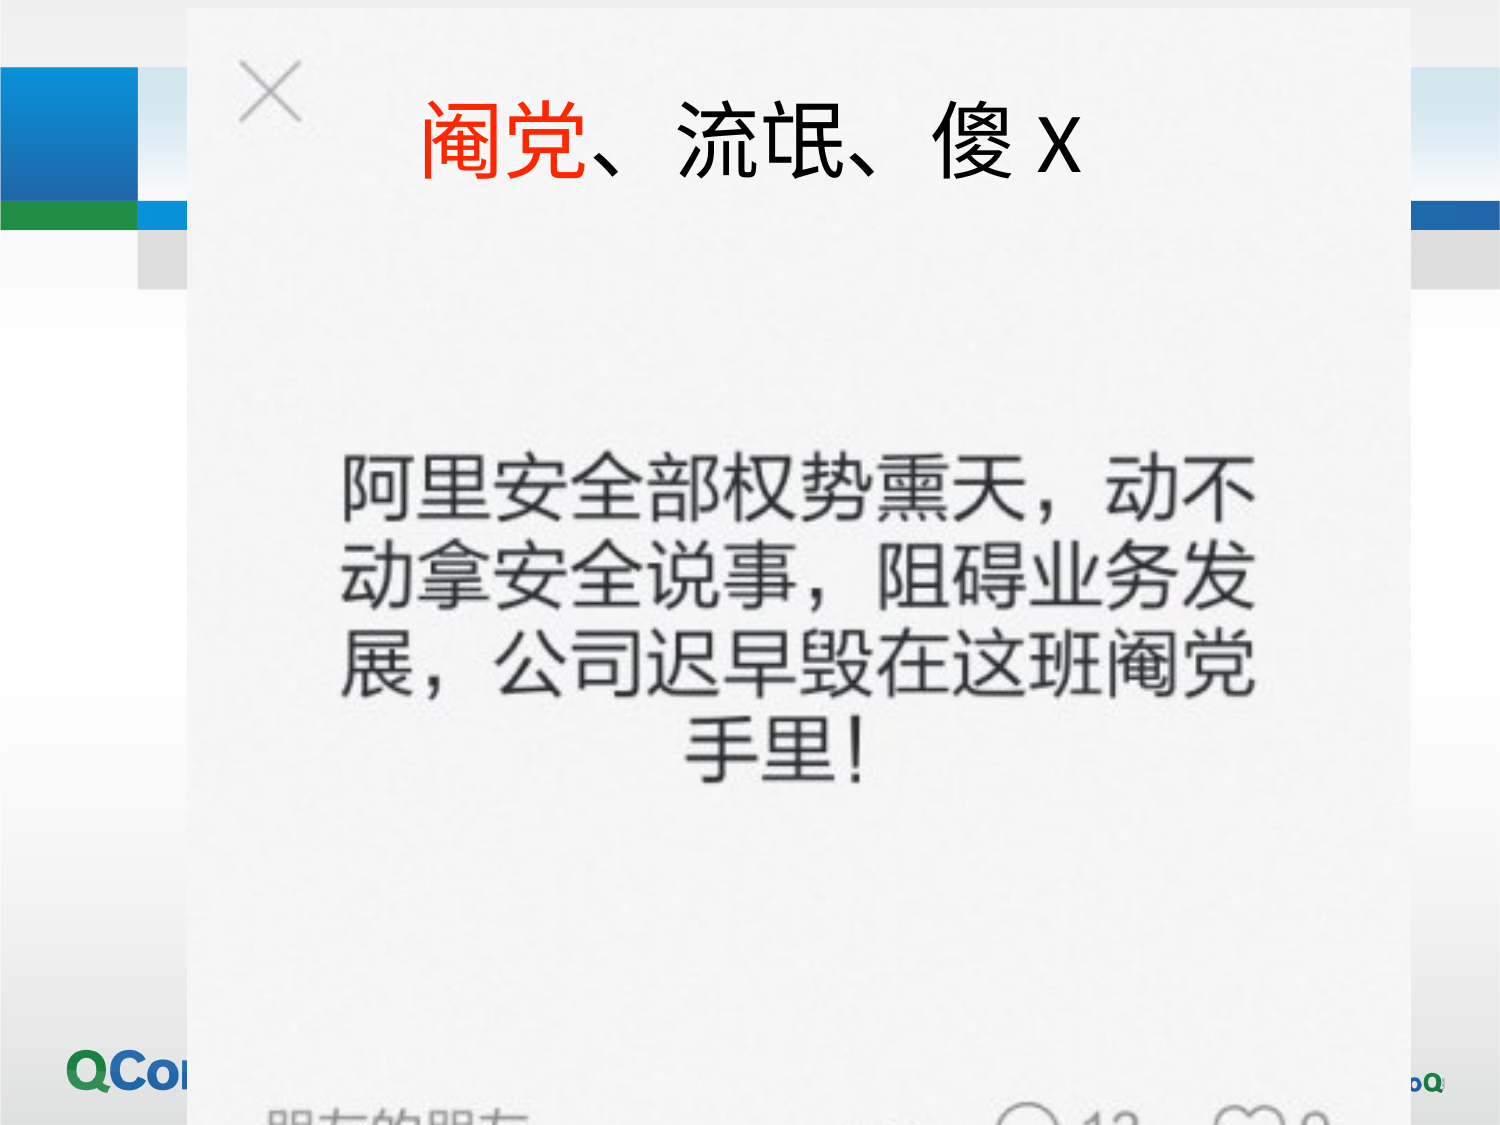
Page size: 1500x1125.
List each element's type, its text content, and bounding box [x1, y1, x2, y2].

title 阉党、流氓、傻X [74, 14, 182, 263]
slide_number [1416, 1050, 1426, 1096]
picture [0, 0, 1500, 1125]
title 阉党、流氓、傻X [1416, 14, 1426, 263]
